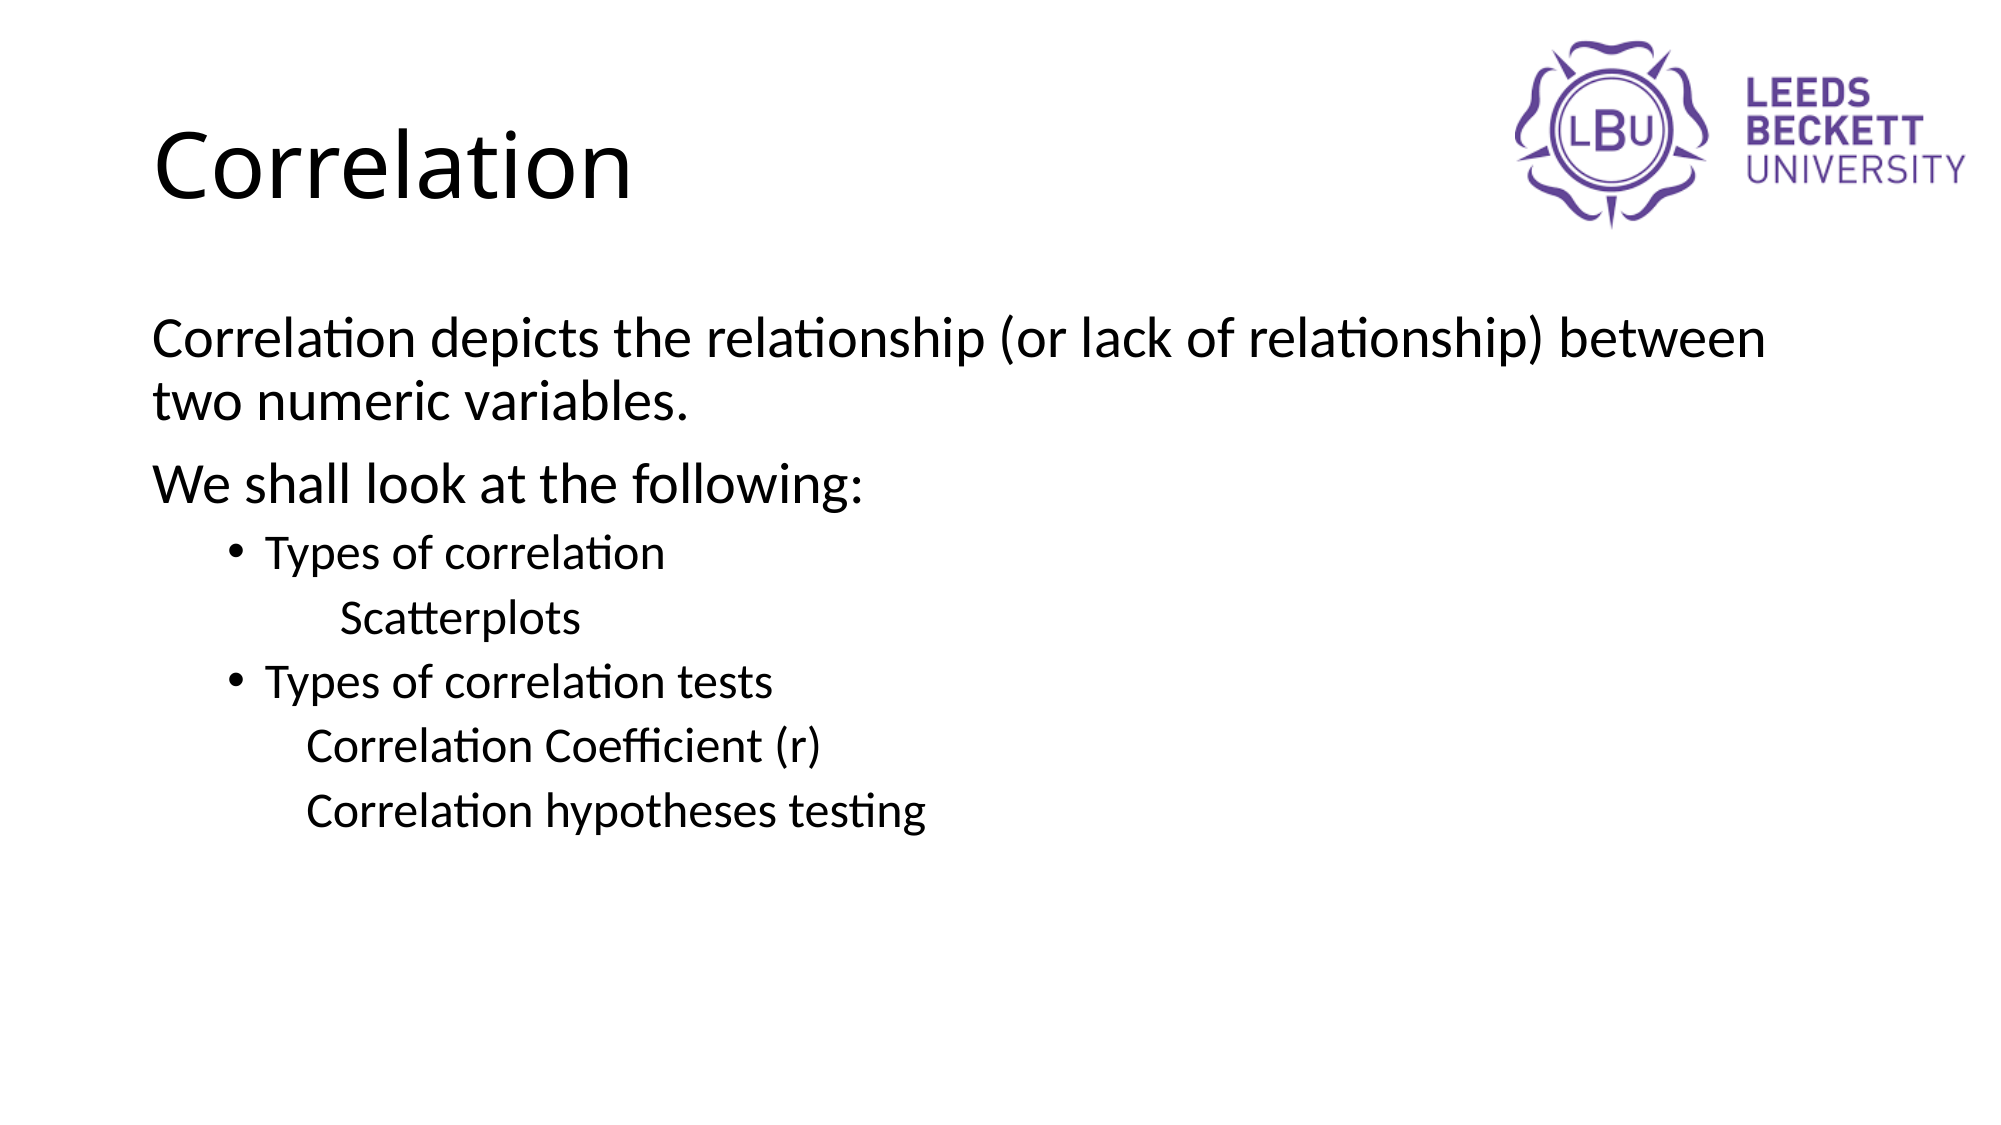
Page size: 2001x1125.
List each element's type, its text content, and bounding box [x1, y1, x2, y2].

title Correlation [137, 59, 1863, 278]
picture [1515, 22, 1966, 249]
list Correlation depicts the relationship (or lack of relationship) between two numeric variables. We shall look at the following: Types of correlation Scatterplots Types of correlation tests Correlation Coefficient (r) Correlation hypotheses testing [137, 299, 1863, 1014]
